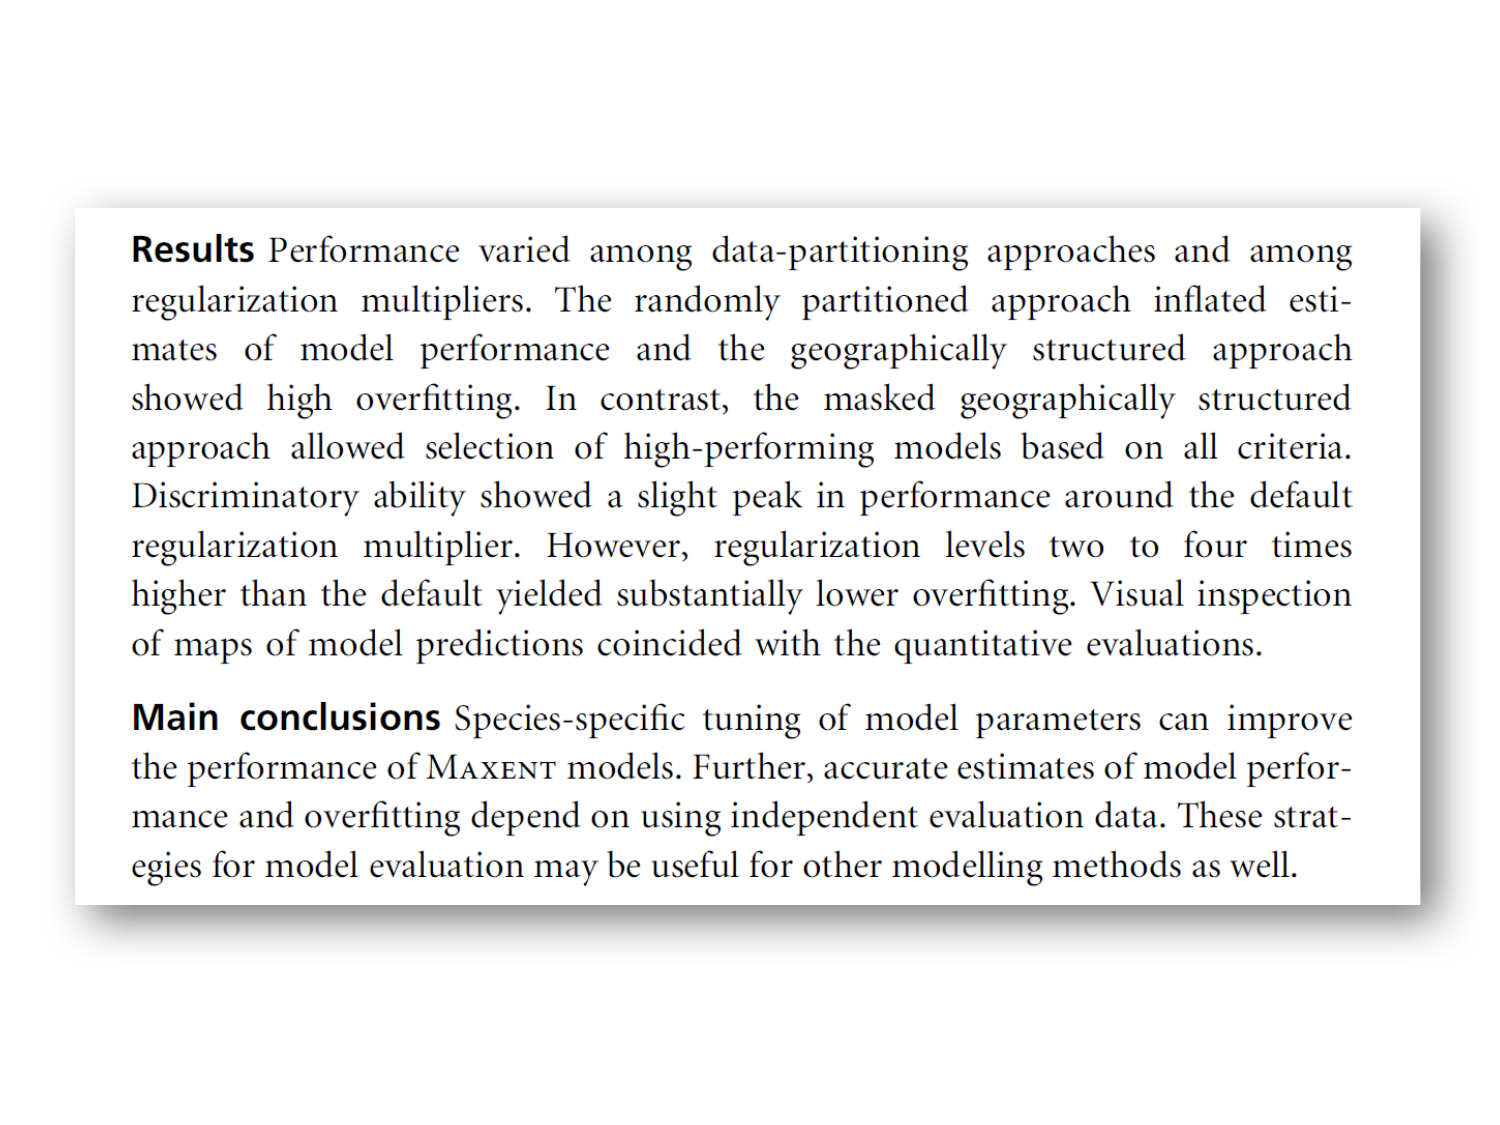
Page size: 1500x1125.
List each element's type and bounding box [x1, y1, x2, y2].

picture [74, 207, 1421, 905]
